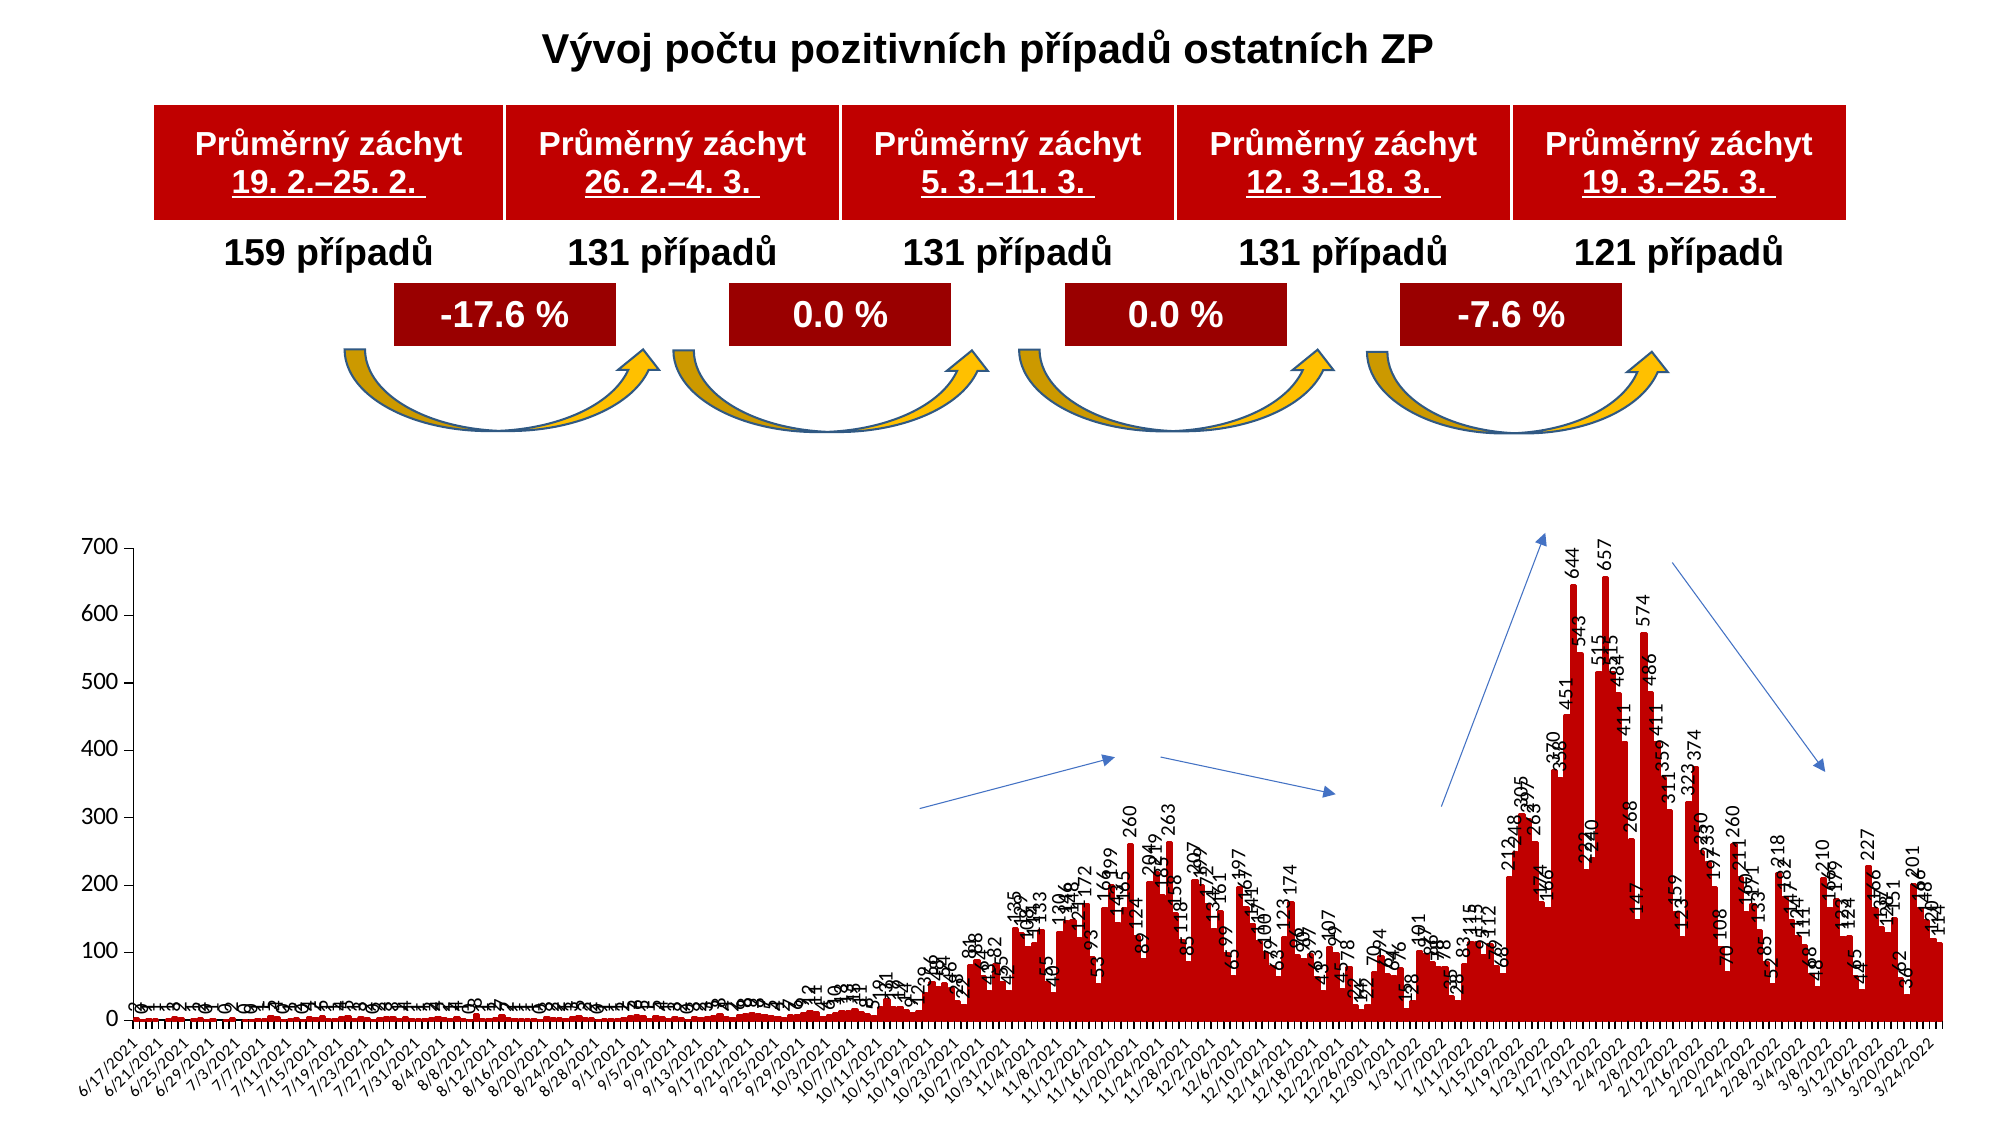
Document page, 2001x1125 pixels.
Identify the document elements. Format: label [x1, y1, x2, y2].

table_cell [153, 283, 1847, 470]
table_cell [1177, 223, 1510, 281]
table_cell [842, 163, 1174, 220]
table_header [506, 105, 839, 163]
table_header [1513, 105, 1846, 163]
table_header [842, 105, 1174, 163]
table_cell [154, 163, 503, 220]
table_cell [506, 163, 839, 220]
table_cell [506, 223, 839, 281]
text_box [1441, 532, 1546, 807]
table_cell [154, 223, 504, 281]
chart [9, 471, 1983, 1125]
table_header [1177, 105, 1510, 163]
table_cell [841, 223, 1175, 281]
text_box [1672, 562, 1826, 772]
text_box [919, 757, 1115, 809]
table_cell [1513, 163, 1846, 220]
table_cell [1512, 223, 1846, 281]
table_header [154, 105, 503, 163]
text_box [1160, 756, 1336, 795]
table_cell [1177, 163, 1510, 220]
text_box [57, 14, 1919, 80]
